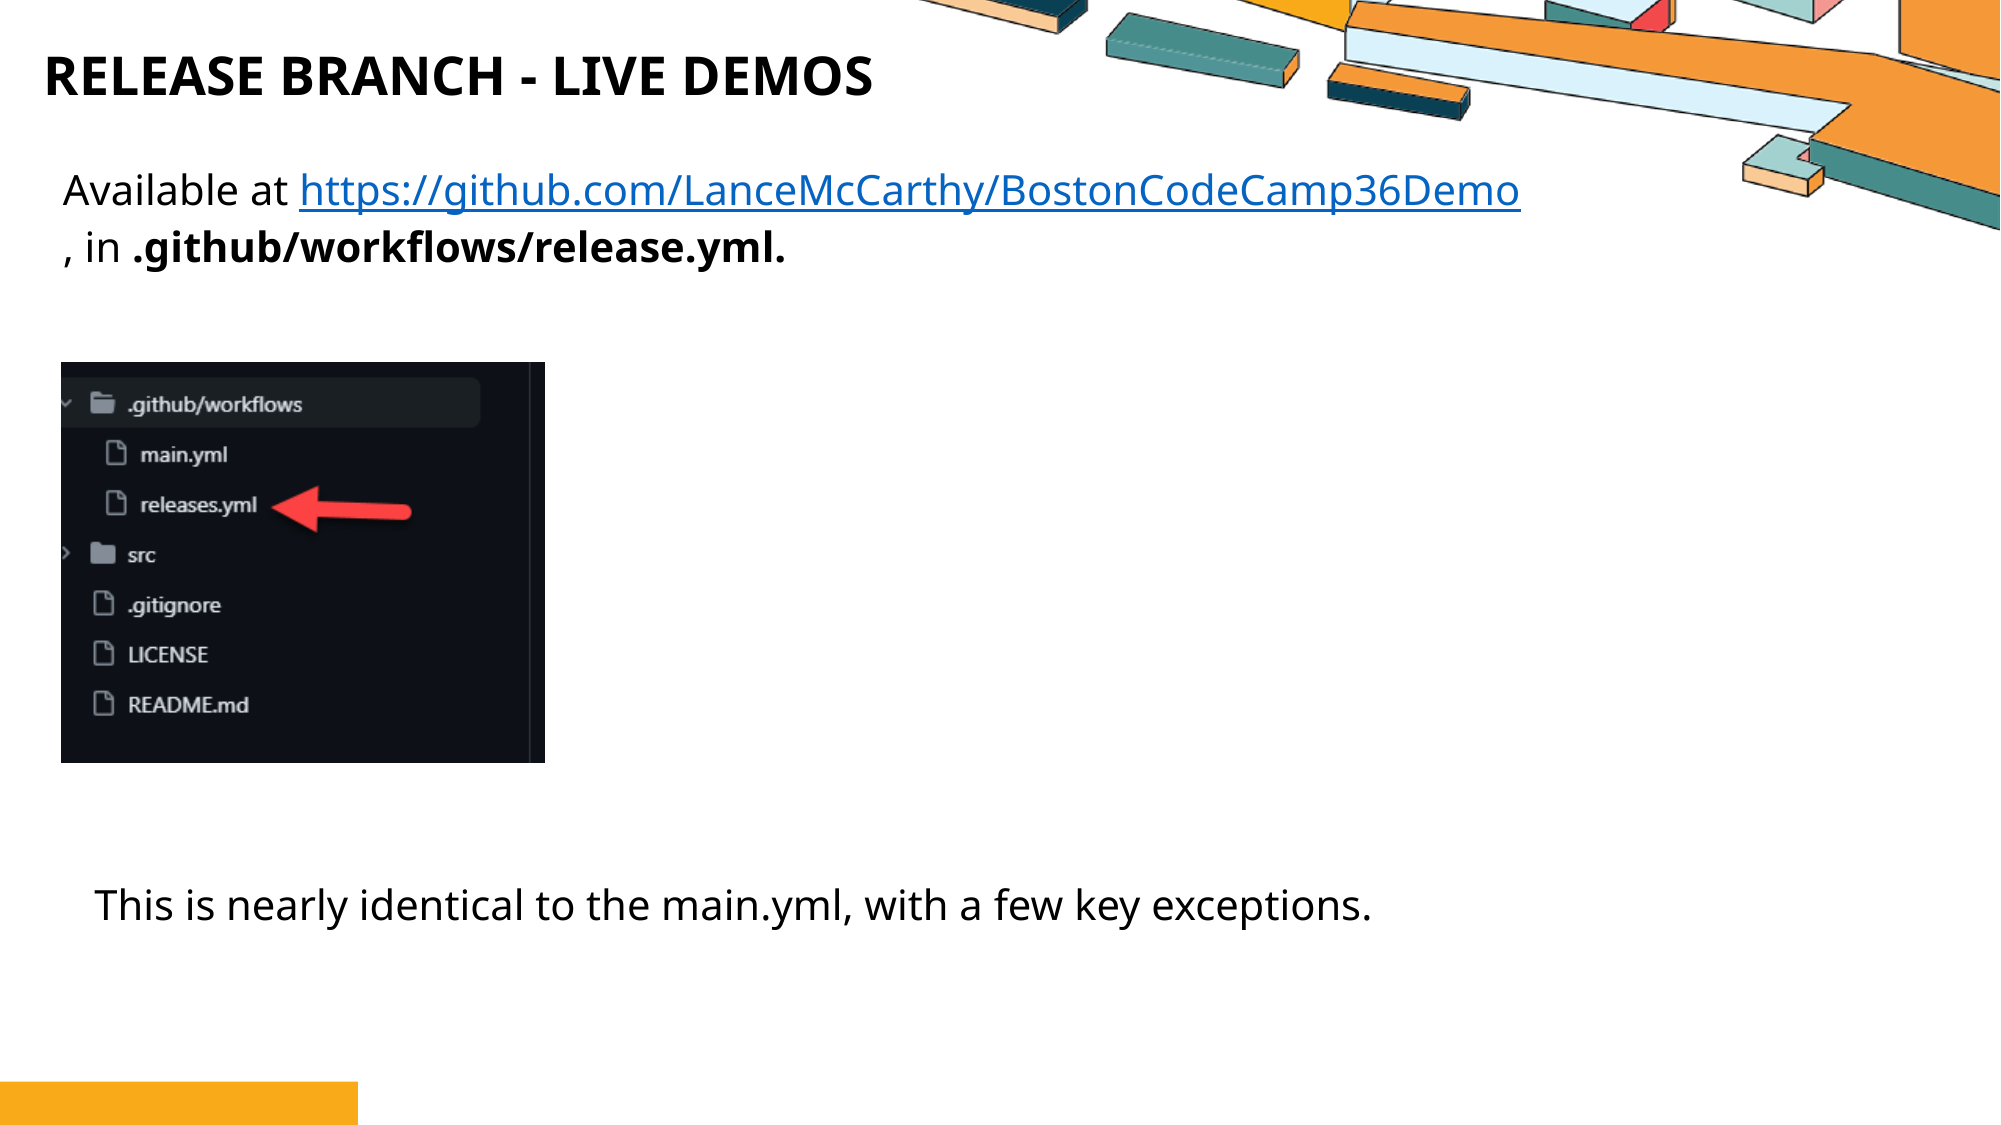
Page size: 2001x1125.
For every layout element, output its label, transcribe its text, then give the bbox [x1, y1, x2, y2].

text_box This is nearly identical to the main.yml, with a few key exceptions. [79, 871, 1574, 982]
title release branch - Live demos [28, 28, 921, 115]
picture [61, 362, 545, 763]
list Available at https://github.com/LanceMcCarthy/BostonCodeCamp36Demo, in .github/workflows/release.yml. [47, 156, 1543, 288]
picture [816, 0, 2000, 236]
